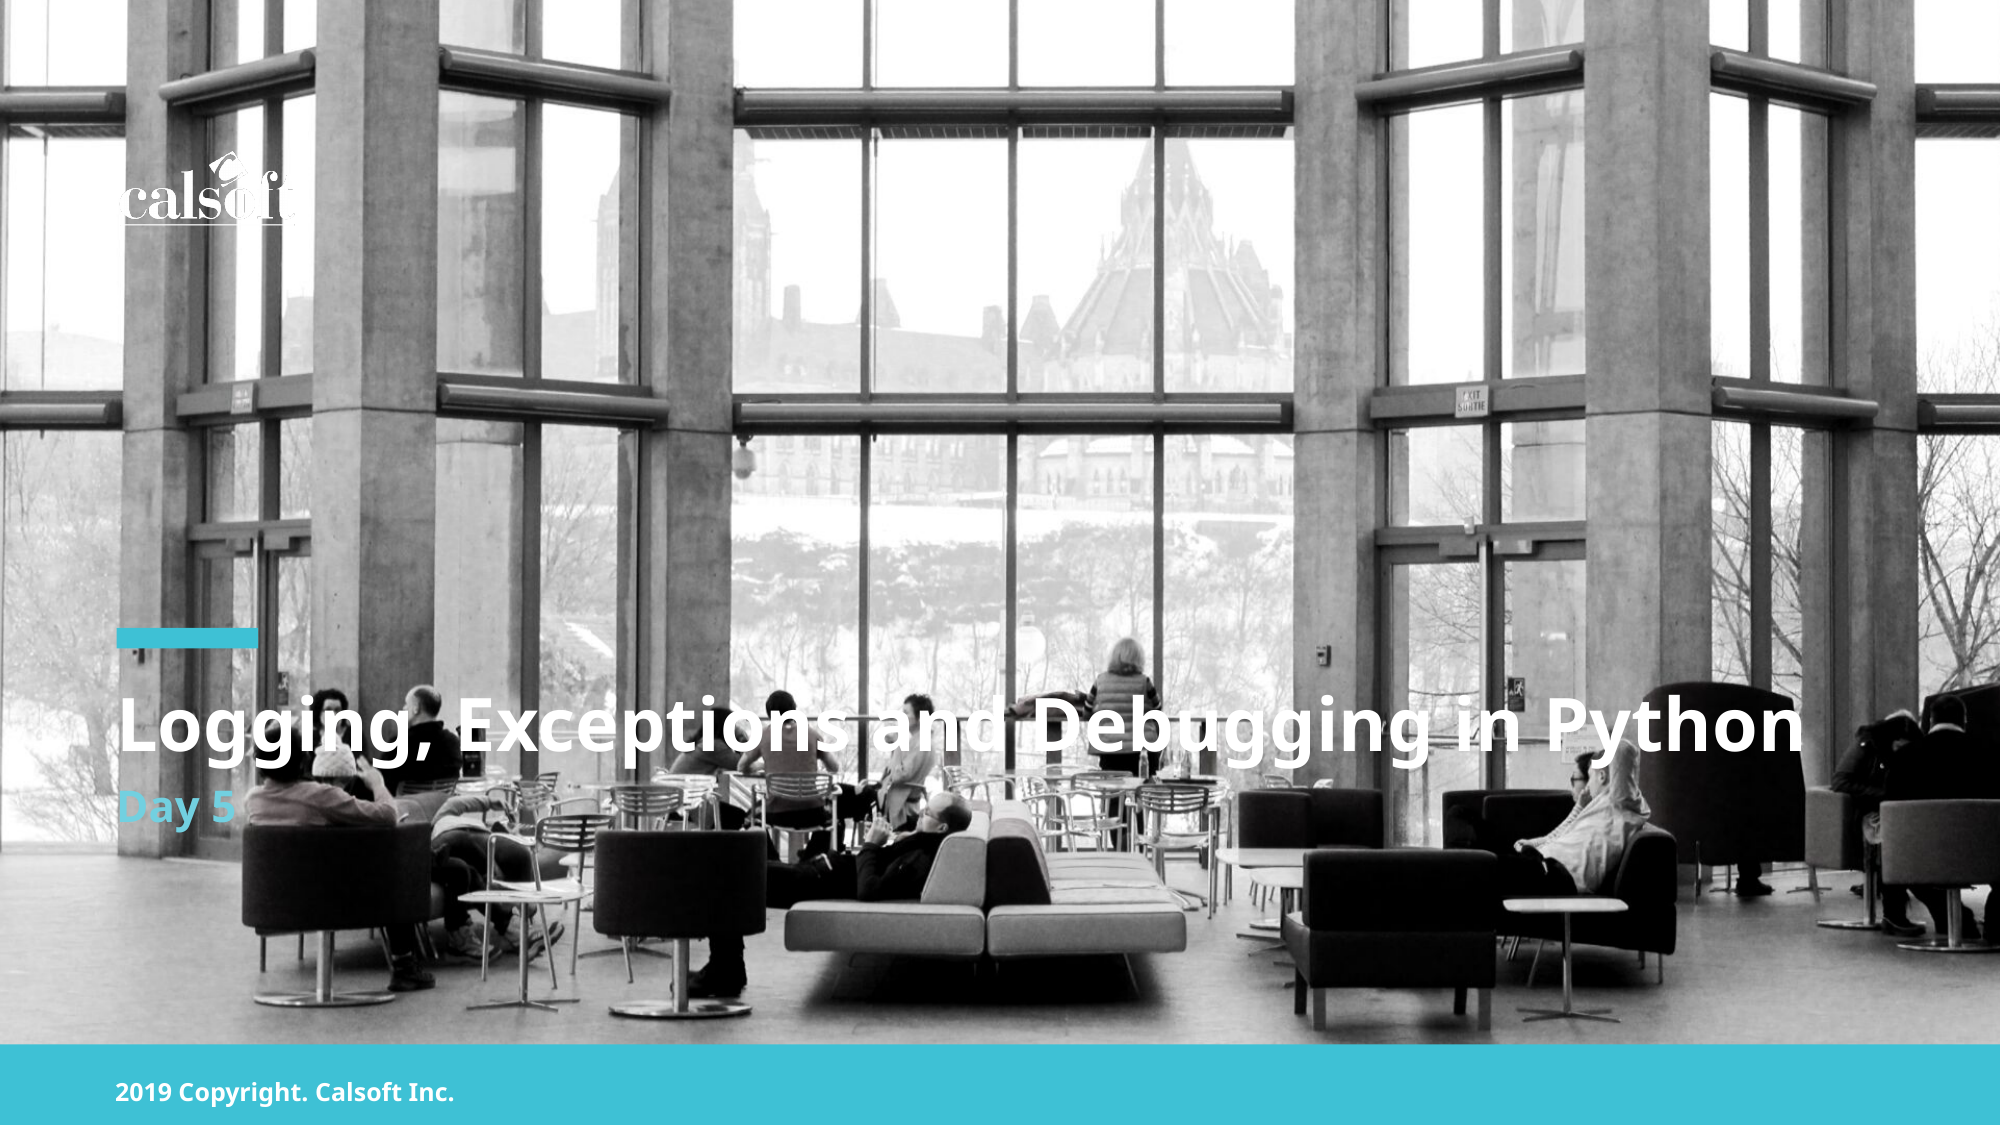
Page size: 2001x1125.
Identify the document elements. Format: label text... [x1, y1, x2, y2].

text_box Day 5 [101, 777, 979, 849]
picture [0, 0, 2000, 1044]
text_box Logging, Exceptions and Debugging in Python [101, 678, 1827, 777]
